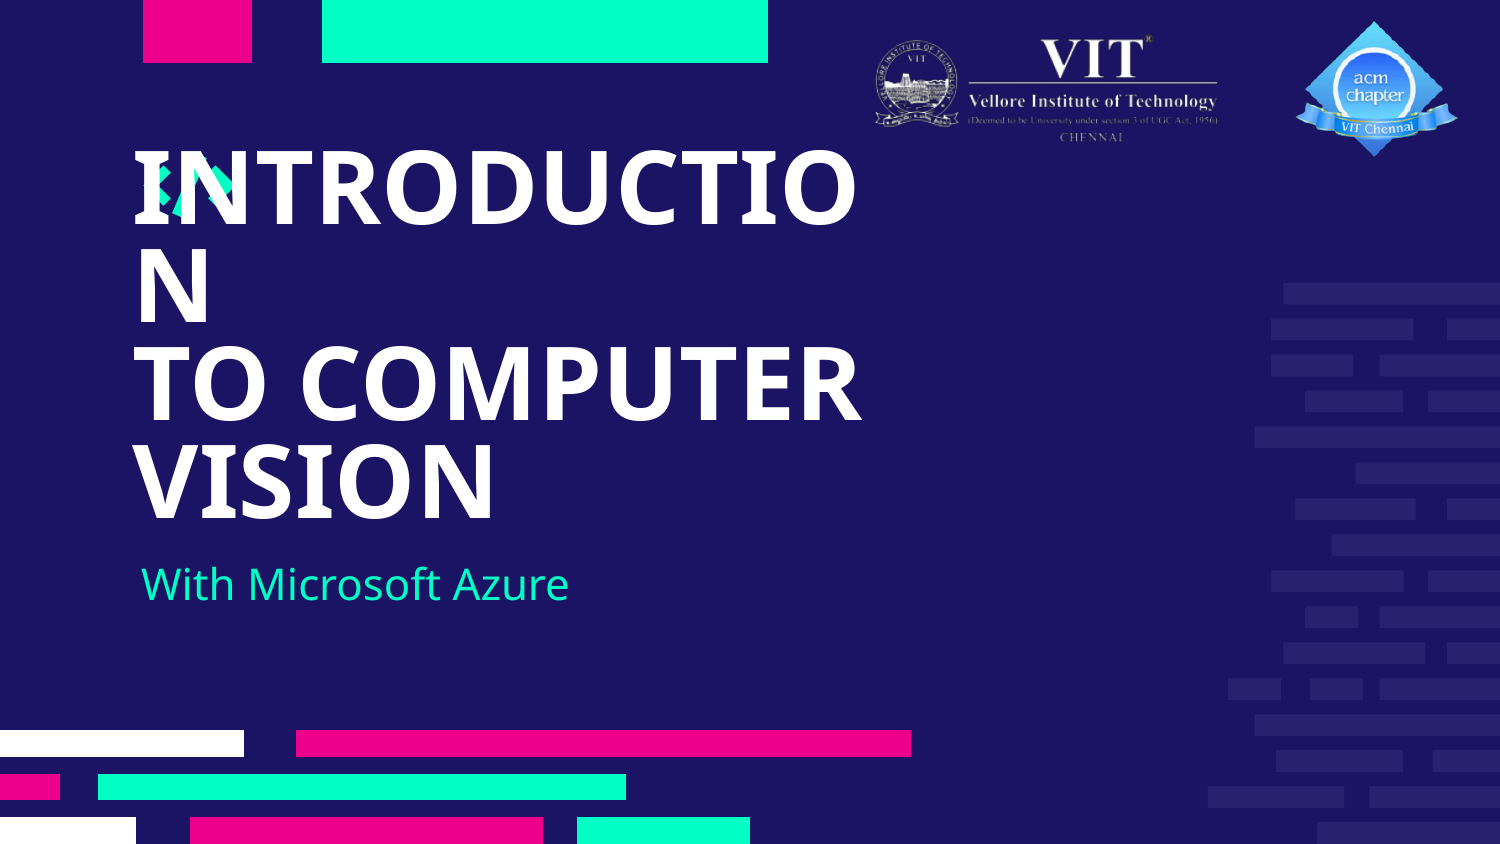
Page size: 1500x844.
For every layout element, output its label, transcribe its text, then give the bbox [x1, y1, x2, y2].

subtitle With Microsoft Azure [126, 557, 1500, 688]
title INTRODUCTION TO COMPUTER VISION [117, 224, 922, 538]
picture [830, 0, 1500, 305]
